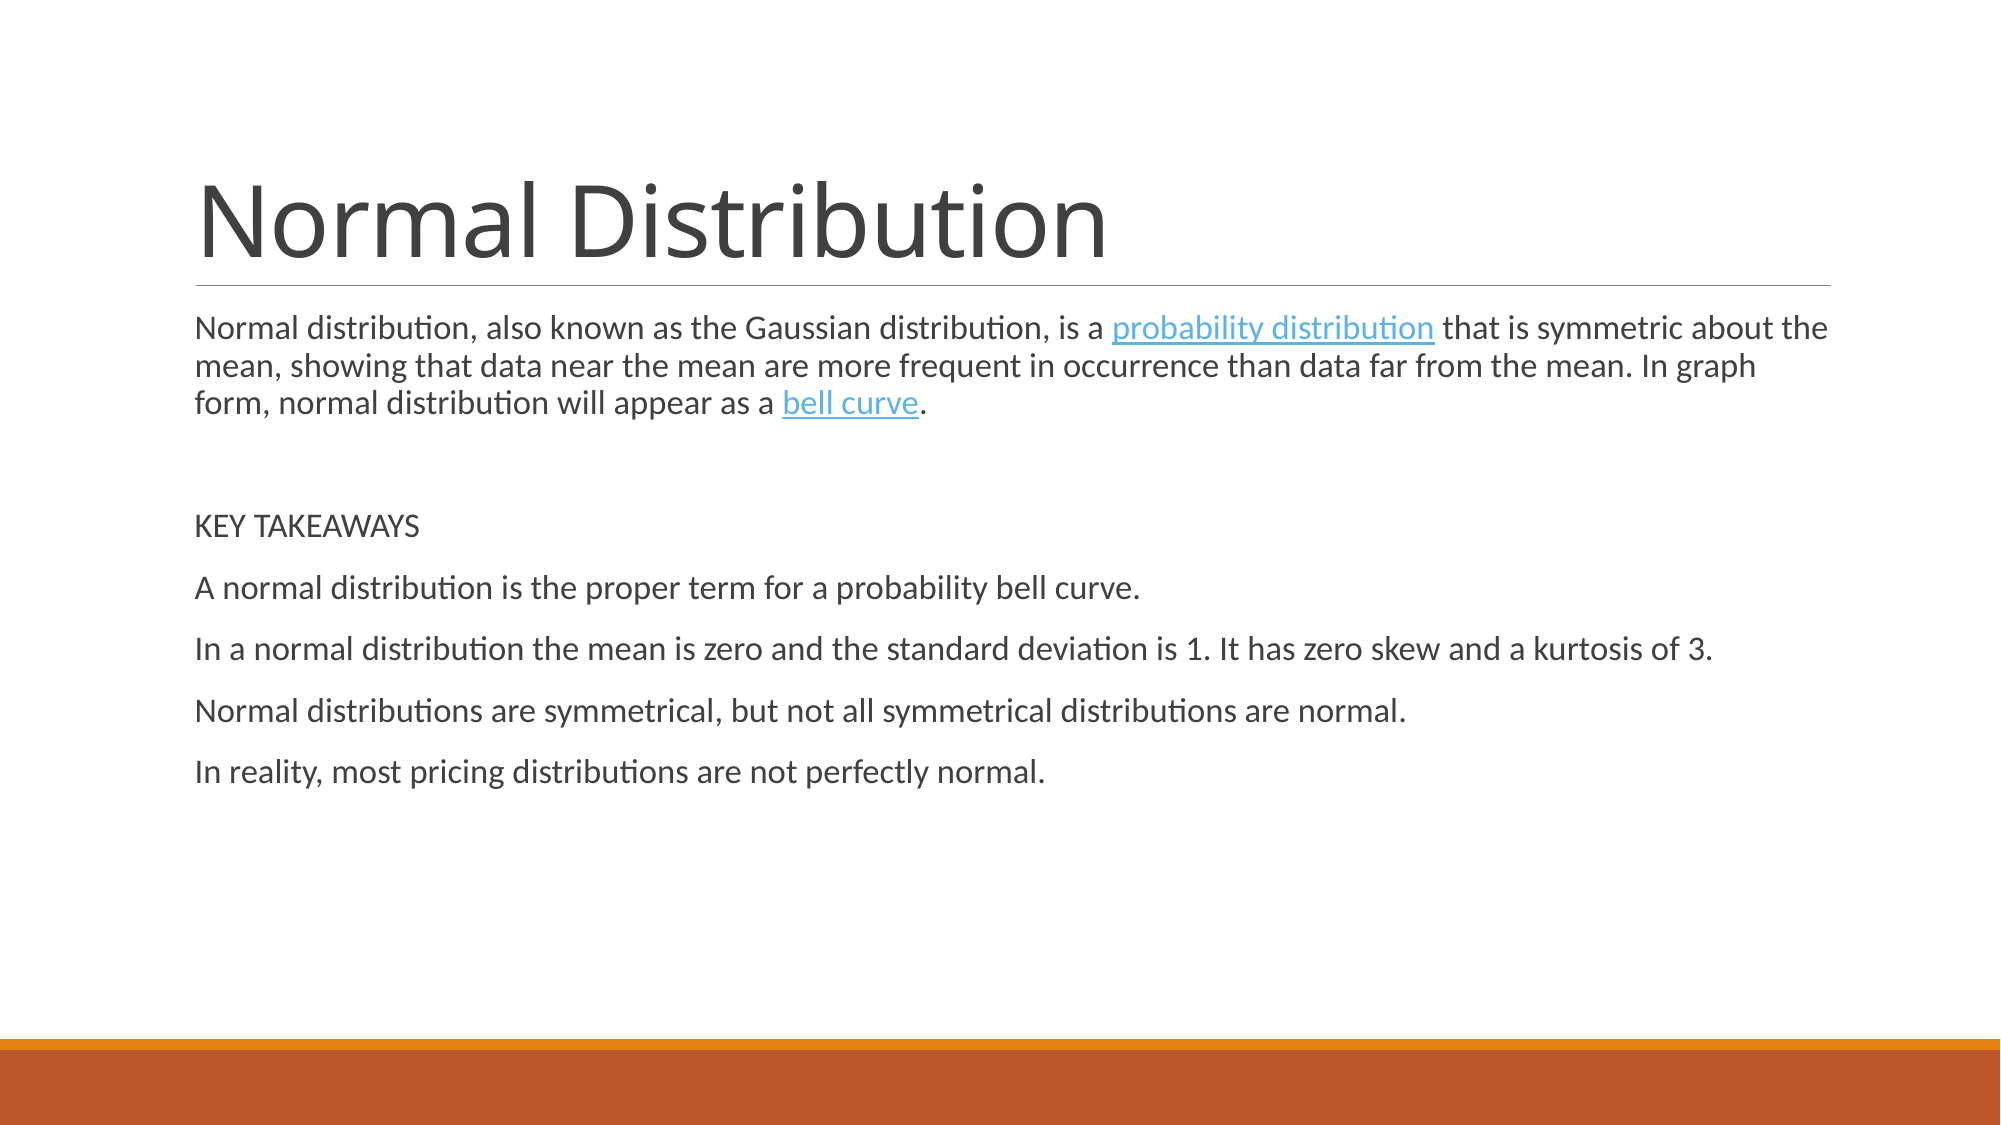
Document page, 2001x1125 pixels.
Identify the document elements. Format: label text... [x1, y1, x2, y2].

title Normal Distribution [180, 47, 1830, 285]
list Normal distribution, also known as the Gaussian distribution, is a probability distribution that is symmetric about the mean, showing that data near the mean are more frequent in occurrence than data far from the mean. In graph form, normal distribution will appear as a bell curve. KEY TAKEAWAYS A normal distribution is the proper term for a probability bell curve. In a normal distribution the mean is zero and the standard deviation is 1. It has zero skew and a kurtosis of 3. Normal distributions are symmetrical, but not all symmetrical distributions are normal. In reality, most pricing distributions are not perfectly normal. [180, 302, 1830, 963]
